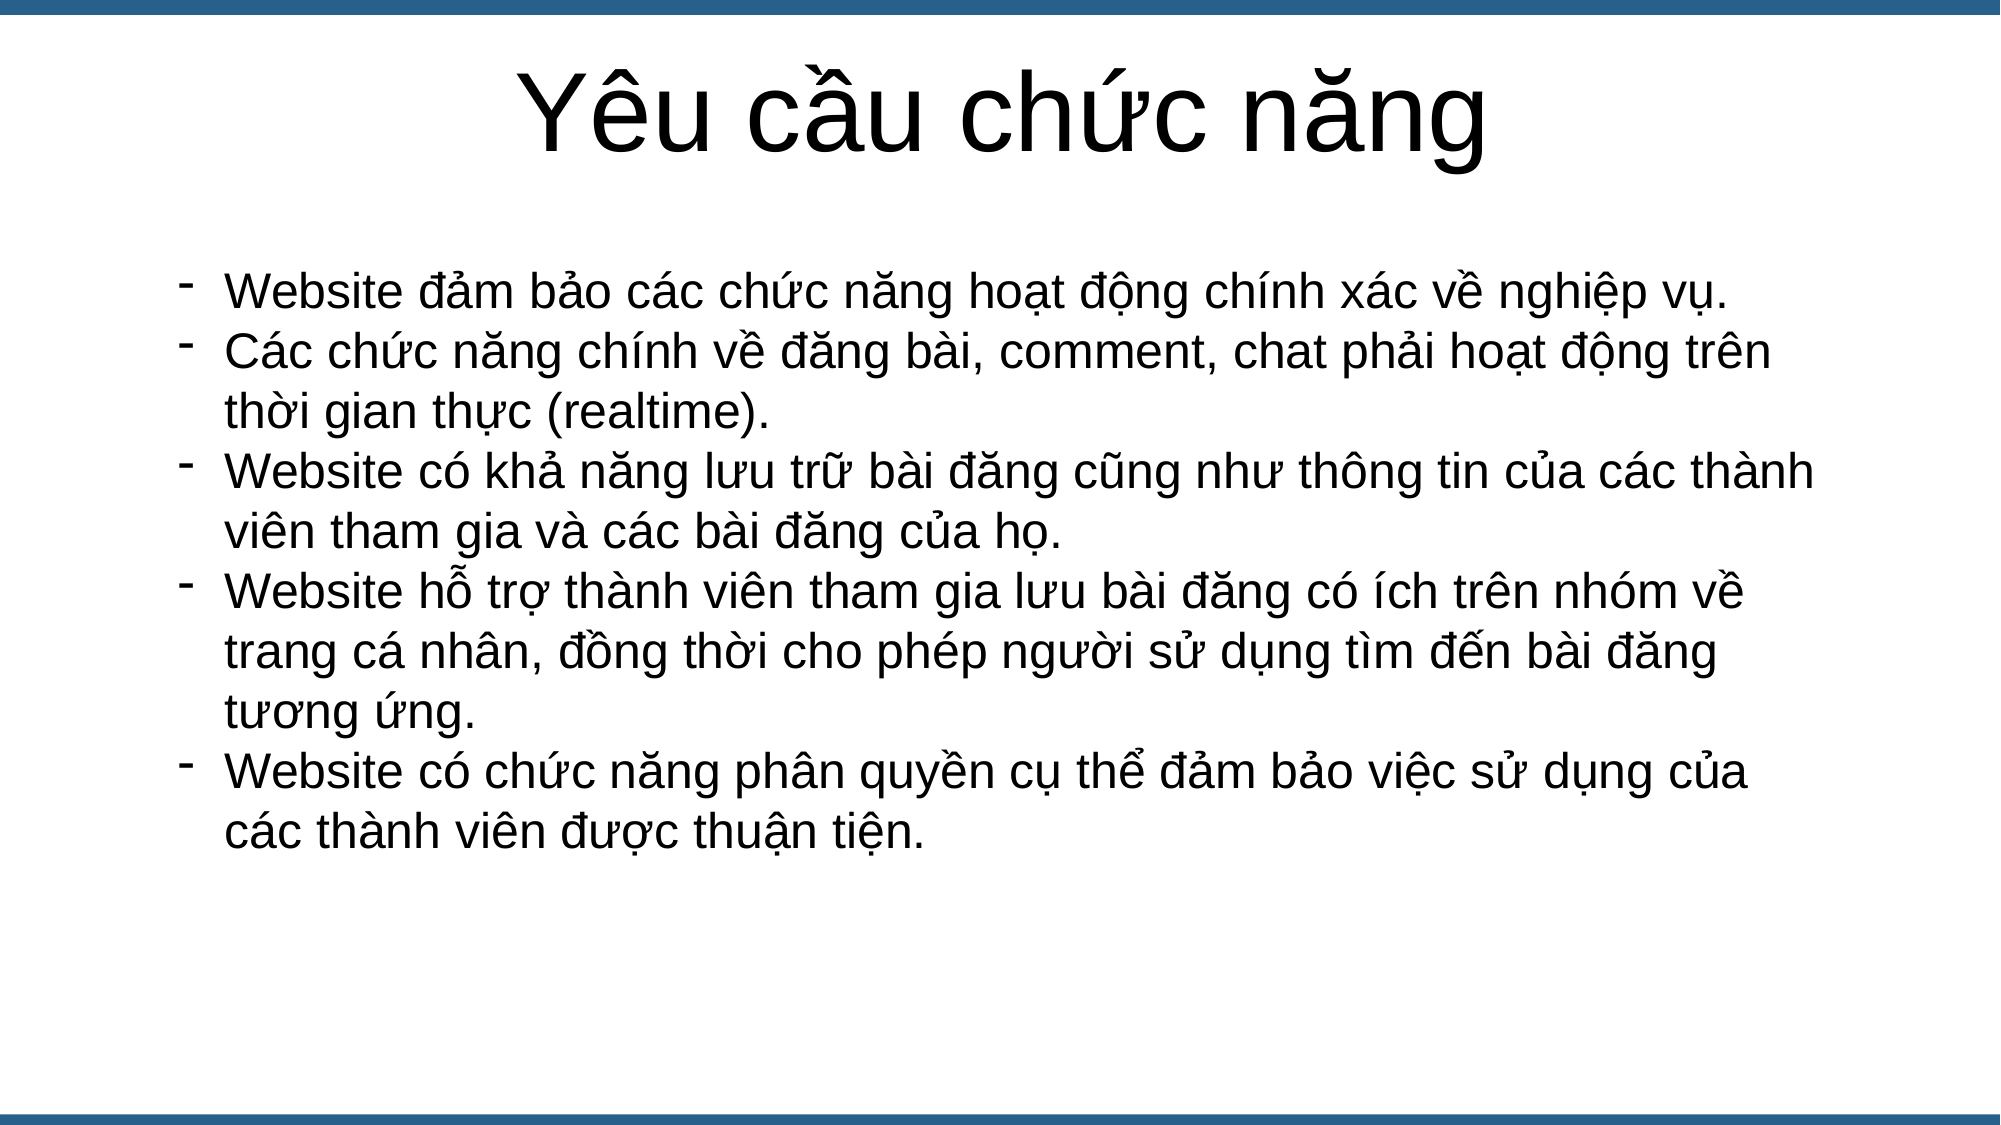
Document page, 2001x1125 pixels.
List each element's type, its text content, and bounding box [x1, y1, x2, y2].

text_box Website đảm bảo các chức năng hoạt động chính xác về nghiệp vụ. Các chức năng chính về đăng bài, comment, chat phải hoạt động trên thời gian thực (realtime). Website có khả năng lưu trữ bài đăng cũng như thông tin của các thành viên tham gia và các bài đăng của họ. Website hỗ trợ thành viên tham gia lưu bài đăng có ích trên nhóm về trang cá nhân, đồng thời cho phép người sử dụng tìm đến bài đăng tương ứng. Website có chức năng phân quyền cụ thể đảm bảo việc sử dụng của các thành viên được thuận tiện. [163, 251, 1842, 867]
list Yêu cầu chức năng [53, 55, 1952, 175]
